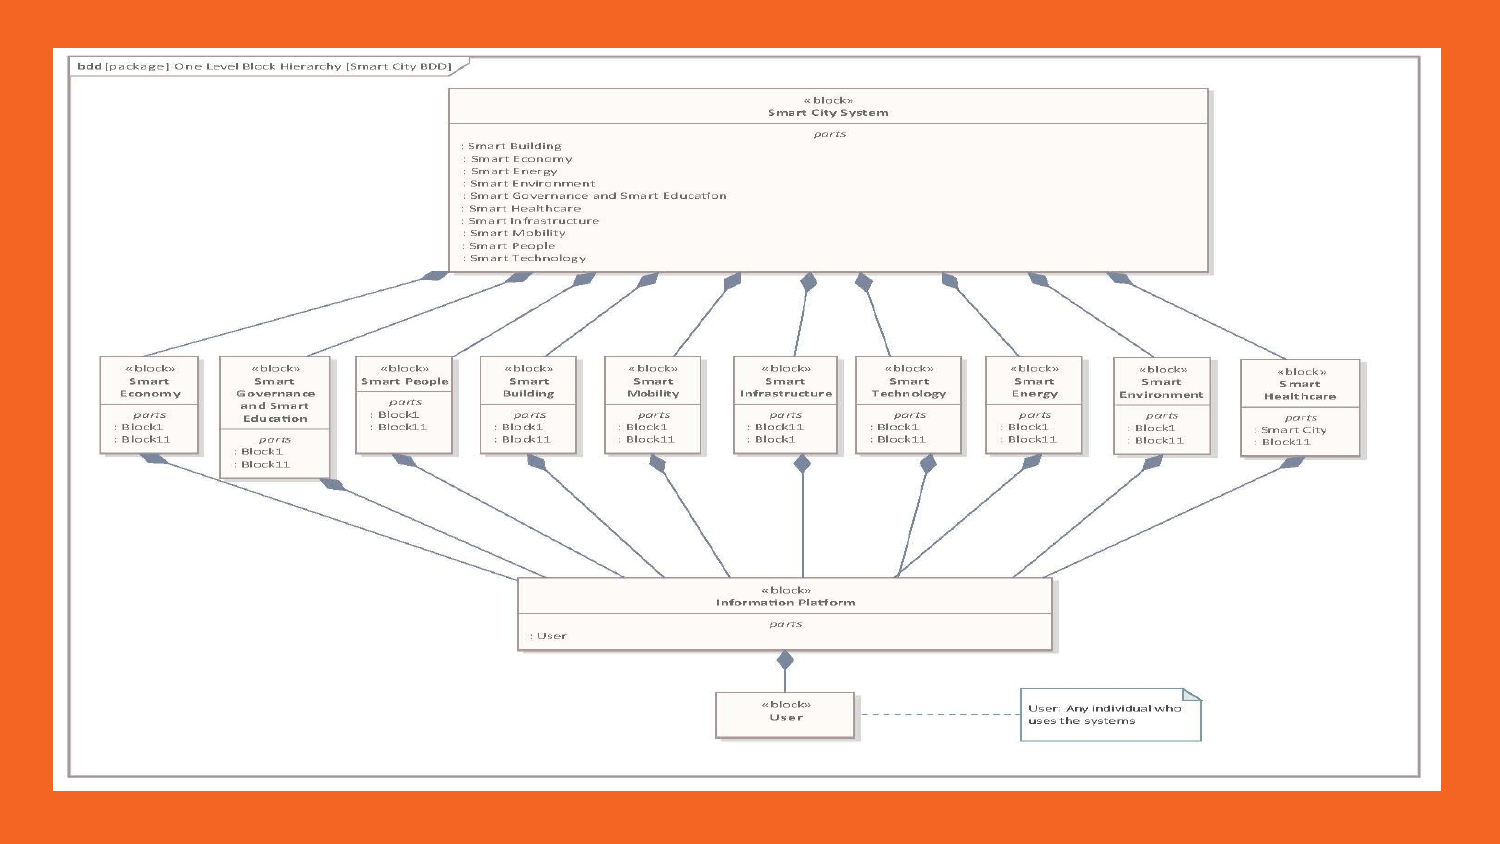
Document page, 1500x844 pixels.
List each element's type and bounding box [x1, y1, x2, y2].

picture [52, 48, 1442, 791]
